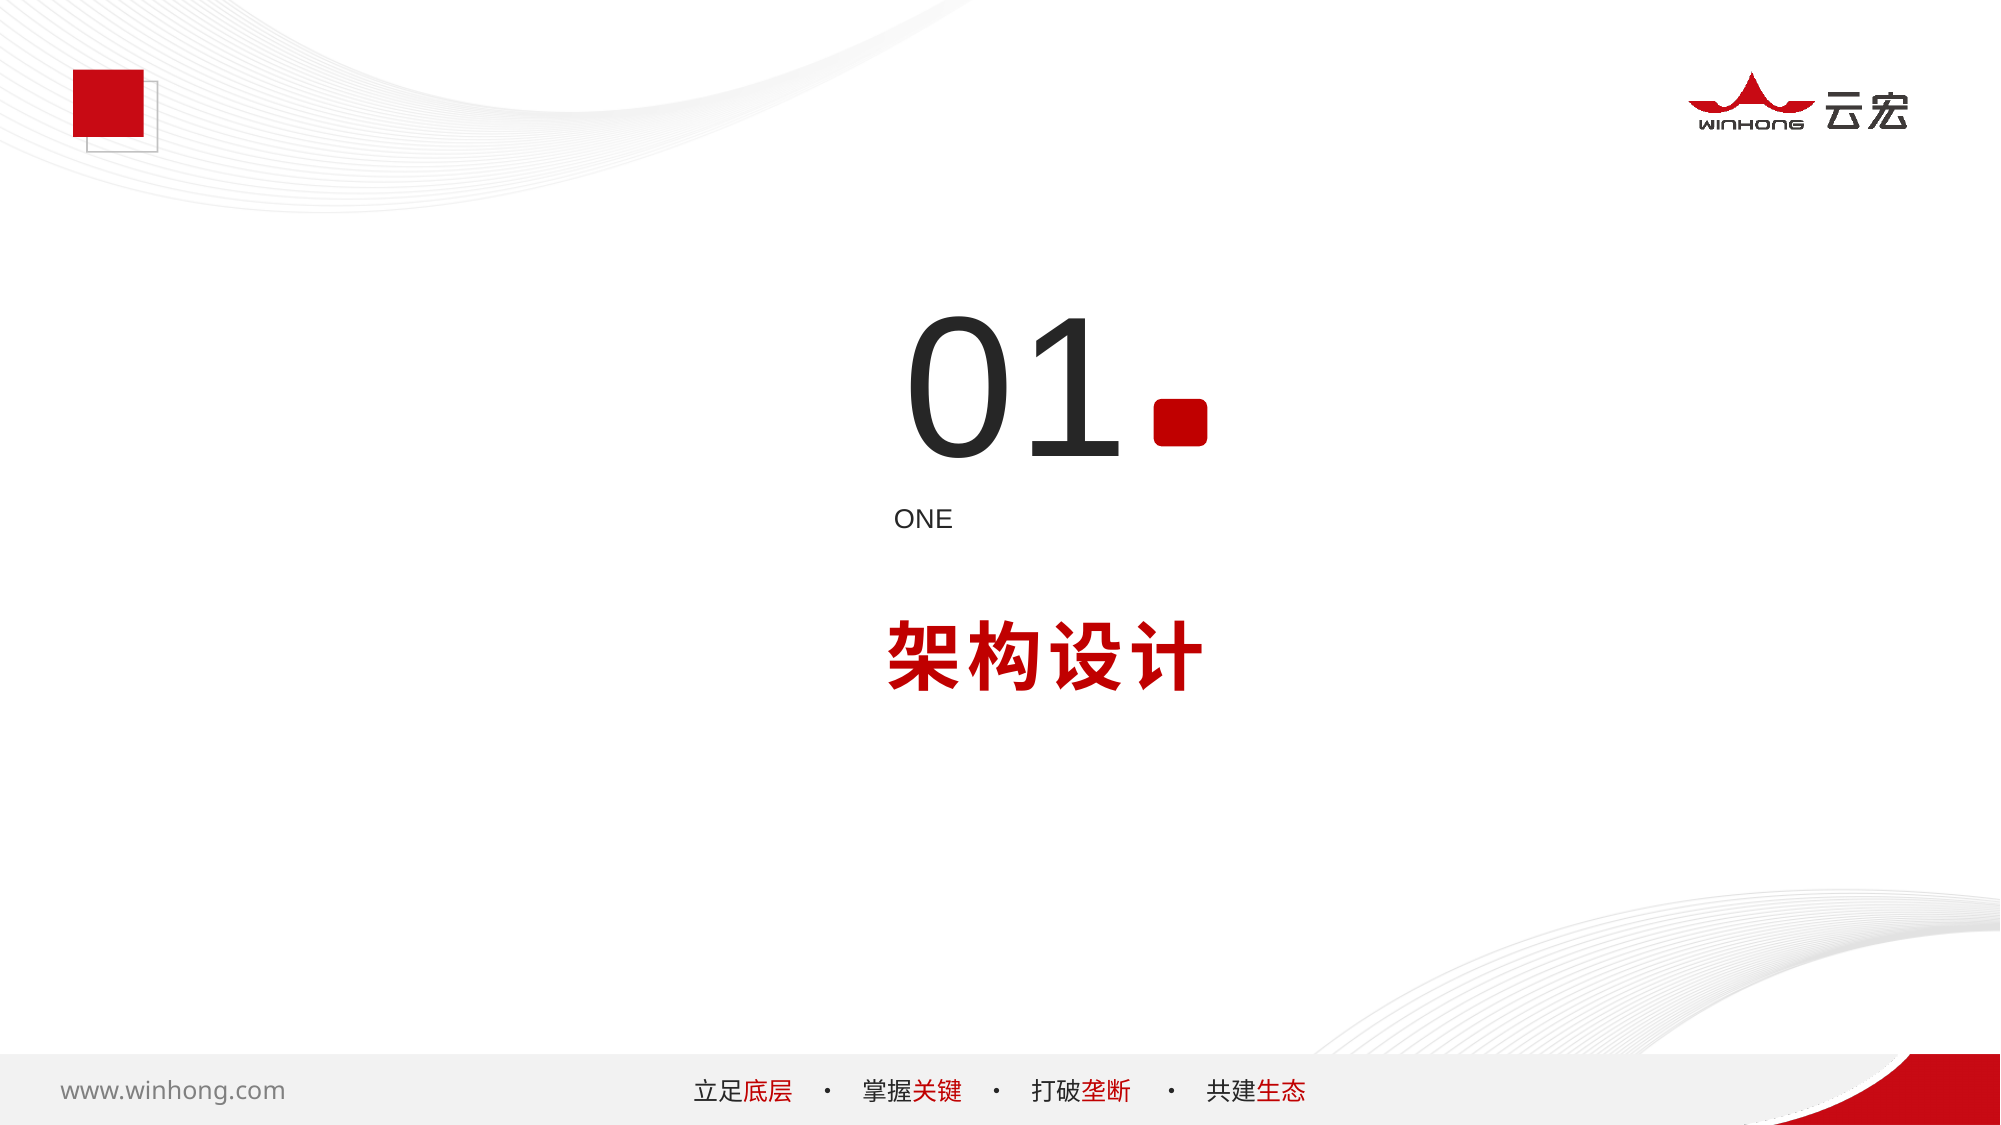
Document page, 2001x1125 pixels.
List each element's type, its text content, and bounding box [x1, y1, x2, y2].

text_box 01 [804, 248, 1229, 507]
text_box 架构设计 [476, 583, 1615, 700]
text_box ONE [879, 507, 1154, 542]
picture [0, 0, 2000, 1125]
text_box [1152, 397, 1209, 448]
